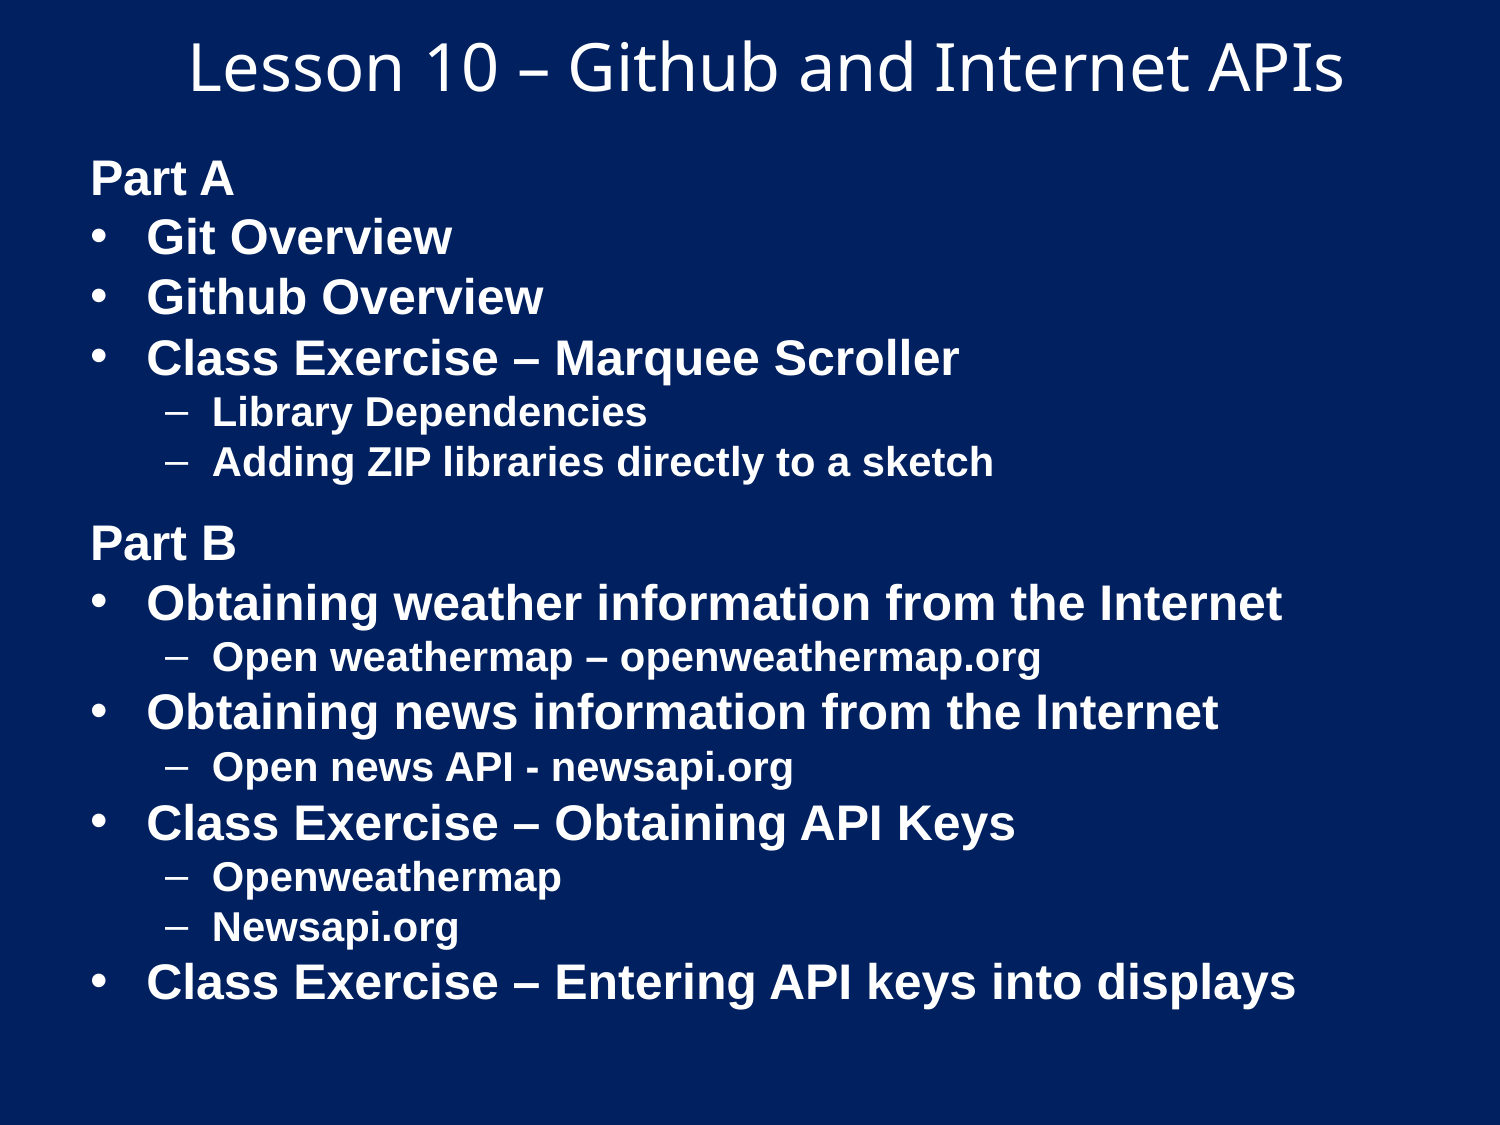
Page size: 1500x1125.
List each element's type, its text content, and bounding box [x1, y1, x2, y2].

title Lesson 10 – Github and Internet APIs [75, 0, 1460, 130]
text_box Part A Git Overview Github Overview Class Exercise – Marquee Scroller Library Dependencies Adding ZIP libraries directly to a sketch Part B Obtaining weather information from the Internet Open weathermap – openweathermap.org Obtaining news information from the Internet Open news API - newsapi.org Class Exercise – Obtaining API Keys Openweathermap Newsapi.org Class Exercise – Entering API keys into displays [75, 137, 1450, 988]
